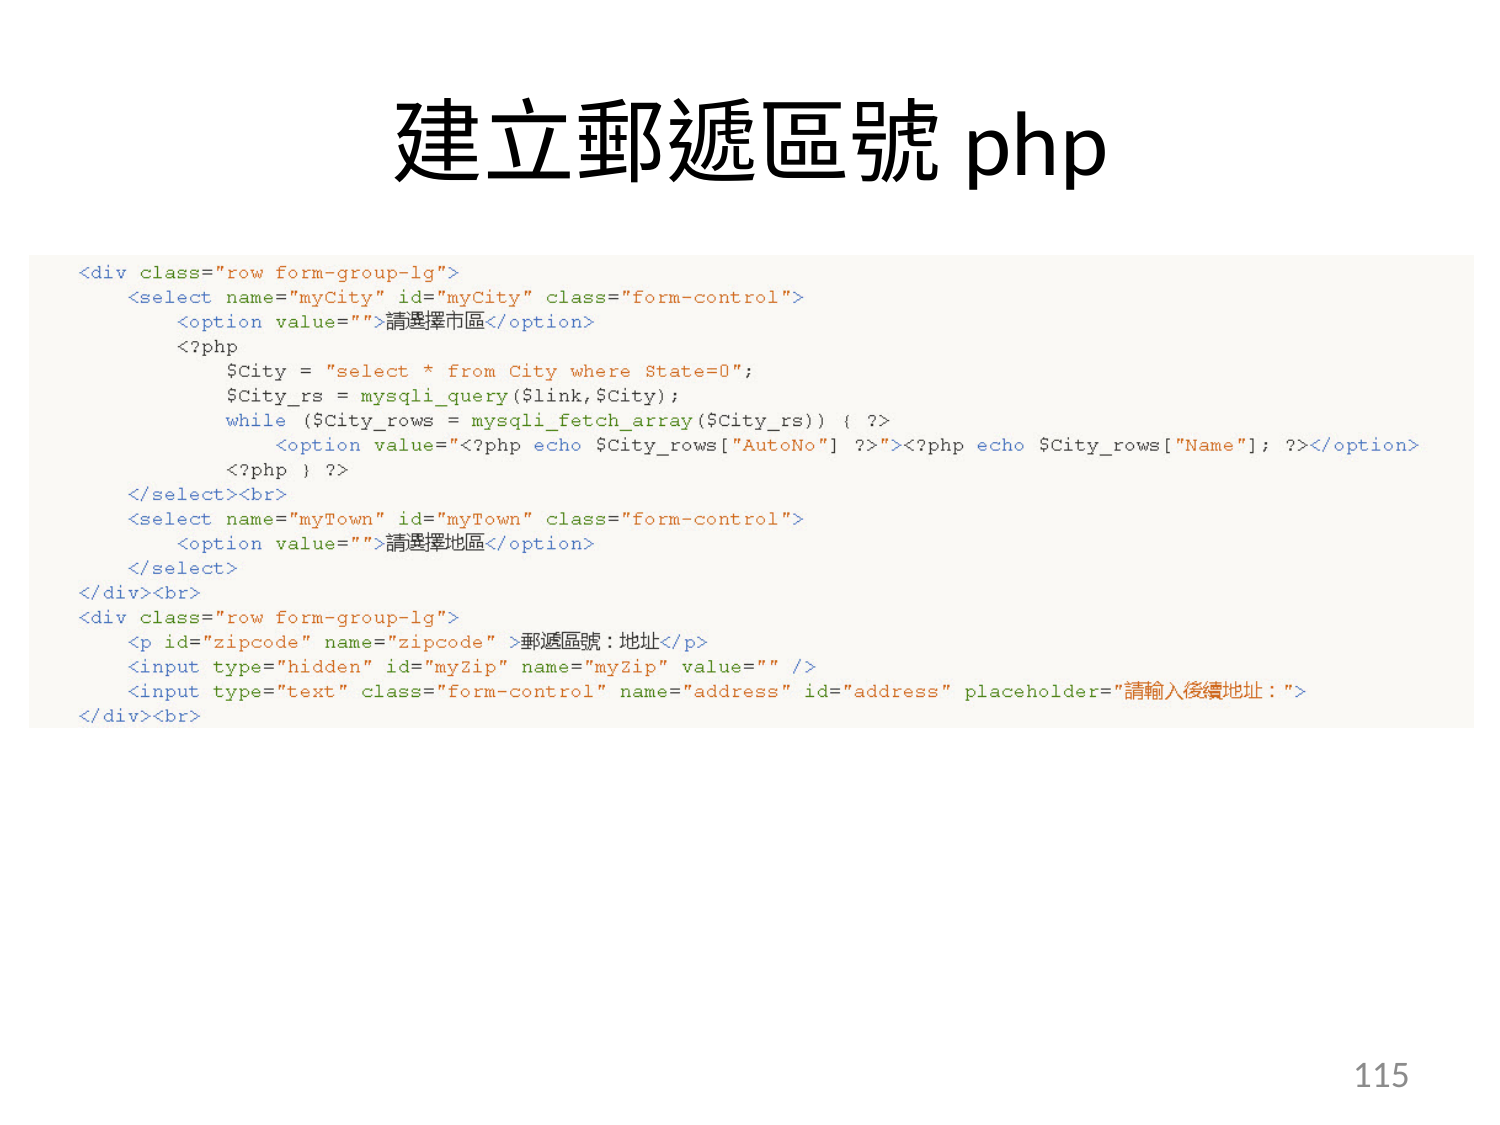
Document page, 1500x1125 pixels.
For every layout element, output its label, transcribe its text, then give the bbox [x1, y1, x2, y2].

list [29, 255, 1475, 729]
slide_number 115 [1074, 1042, 1425, 1103]
title 建立郵遞區號php [75, 45, 1425, 233]
